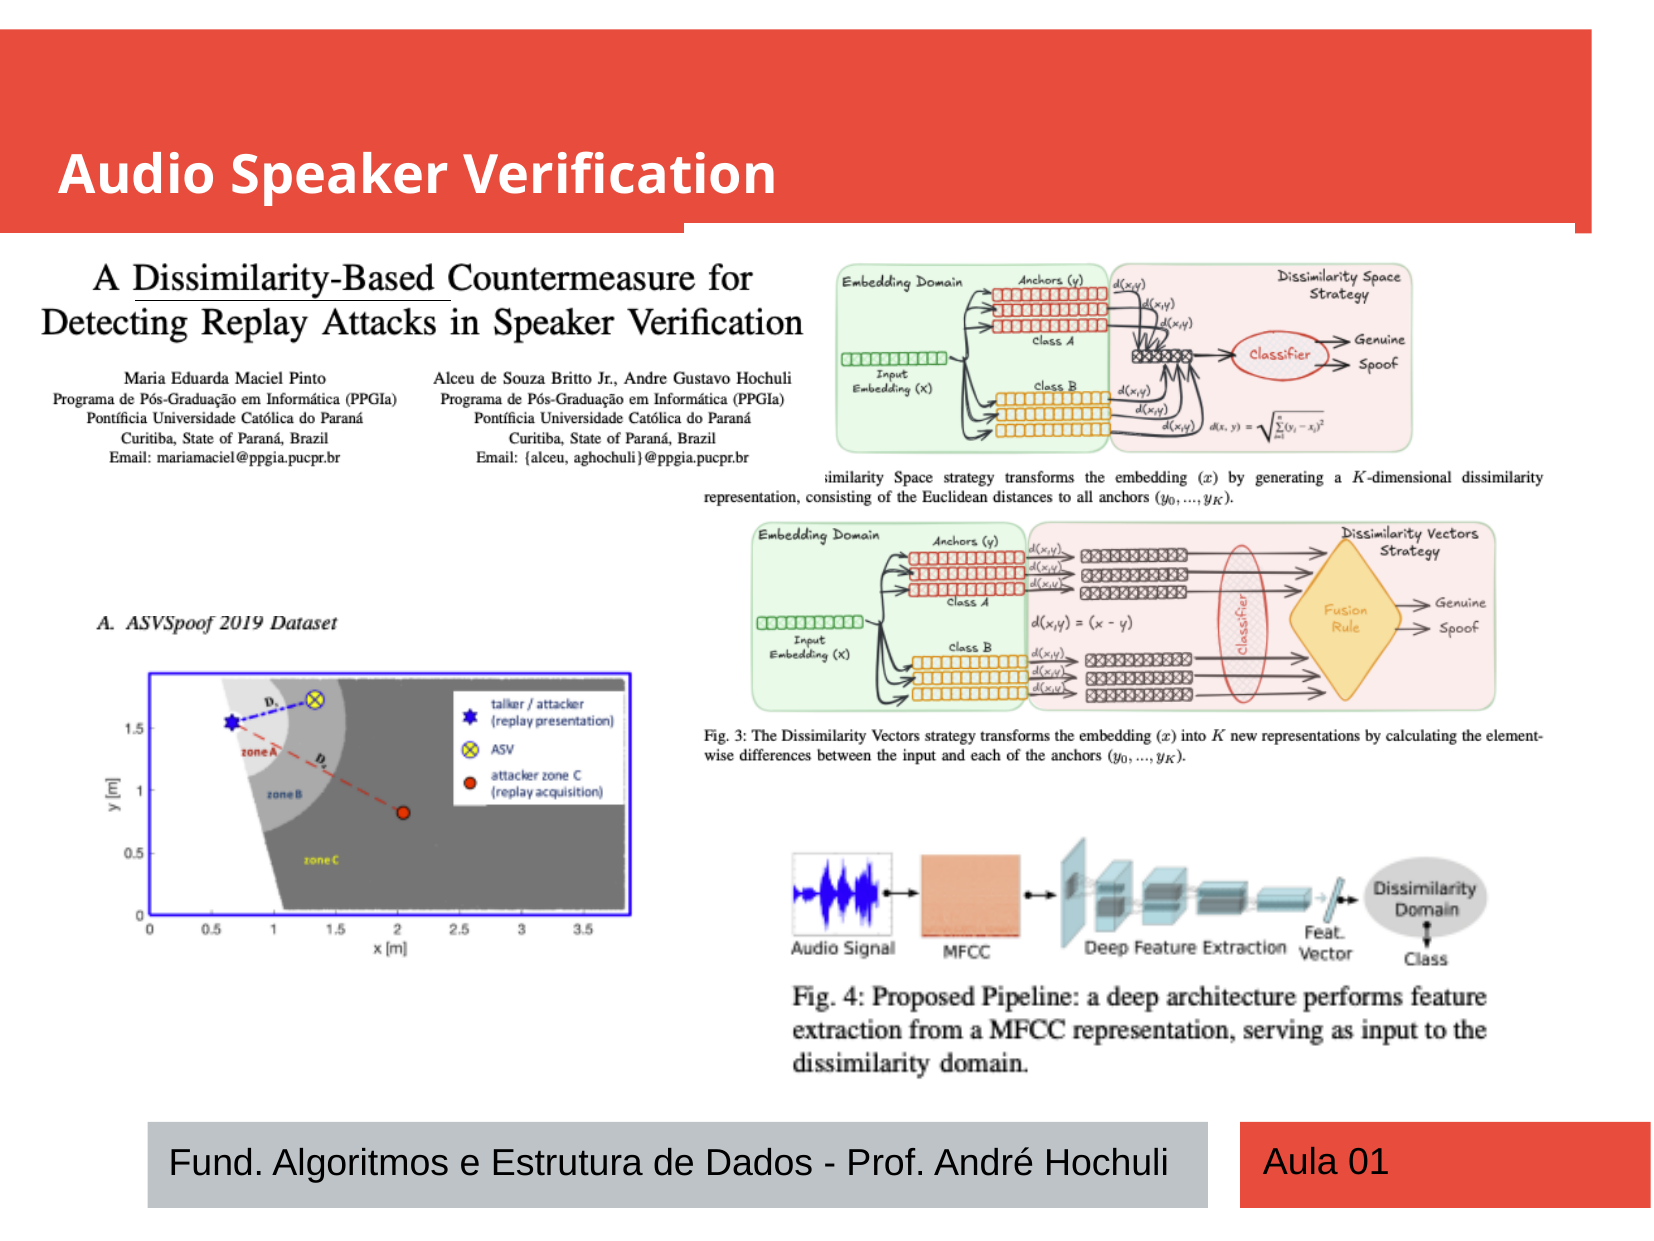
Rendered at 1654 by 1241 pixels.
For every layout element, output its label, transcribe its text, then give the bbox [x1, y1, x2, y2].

text_box [58, 488, 1563, 1032]
picture [73, 616, 675, 975]
picture [0, 223, 1575, 788]
text_box Aula 01 [1248, 1129, 1621, 1187]
text_box Audio Speaker Verification [58, 58, 1592, 204]
picture [749, 822, 1507, 1088]
text_box Fund. Algoritmos e Estrutura de Dados - Prof. André Hochuli [153, 1130, 1210, 1187]
